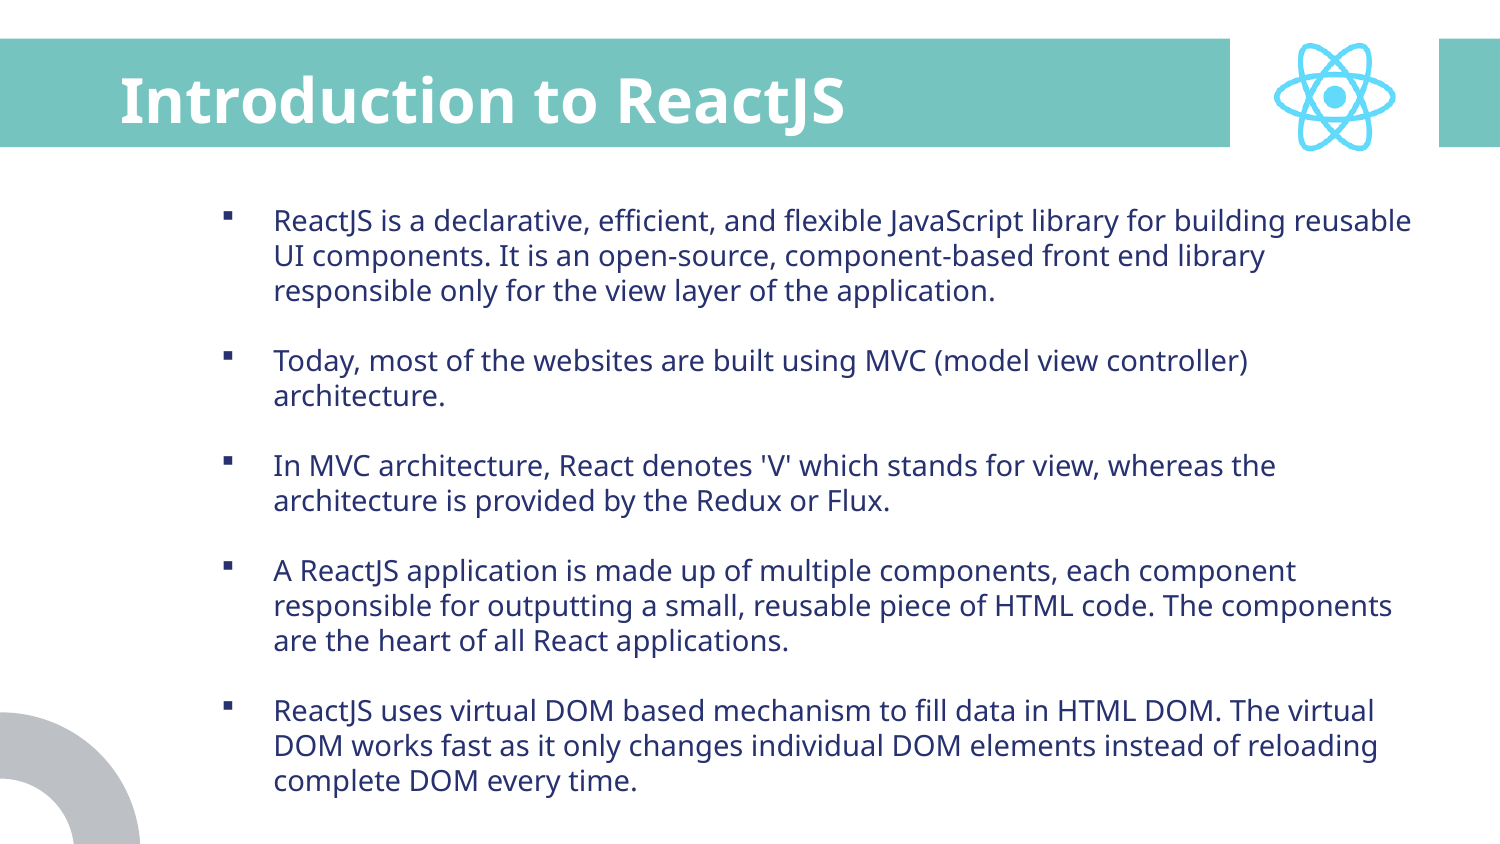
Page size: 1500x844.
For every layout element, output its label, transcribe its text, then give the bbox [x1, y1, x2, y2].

title Introduction to ReactJS [1444, 46, 1449, 141]
picture [1230, 23, 1440, 172]
title Introduction to ReactJS [105, 46, 1225, 141]
subtitle ReactJS is a declarative, efficient, and flexible JavaScript library for building reusable UI components. It is an open-source, component-based front end library responsible only for the view layer of the application. Today, most of the websites are built using MVC (model view controller) architecture. In MVC architecture, React denotes 'V' which stands for view, whereas the architecture is provided by the Redux or Flux. A ReactJS application is made up of multiple components, each component responsible for outputting a small, reusable piece of HTML code. The components are the heart of all React applications. ReactJS uses virtual DOM based mechanism to fill data in HTML DOM. The virtual DOM works fast as it only changes individual DOM elements instead of reloading complete DOM every time. [183, 187, 1430, 822]
